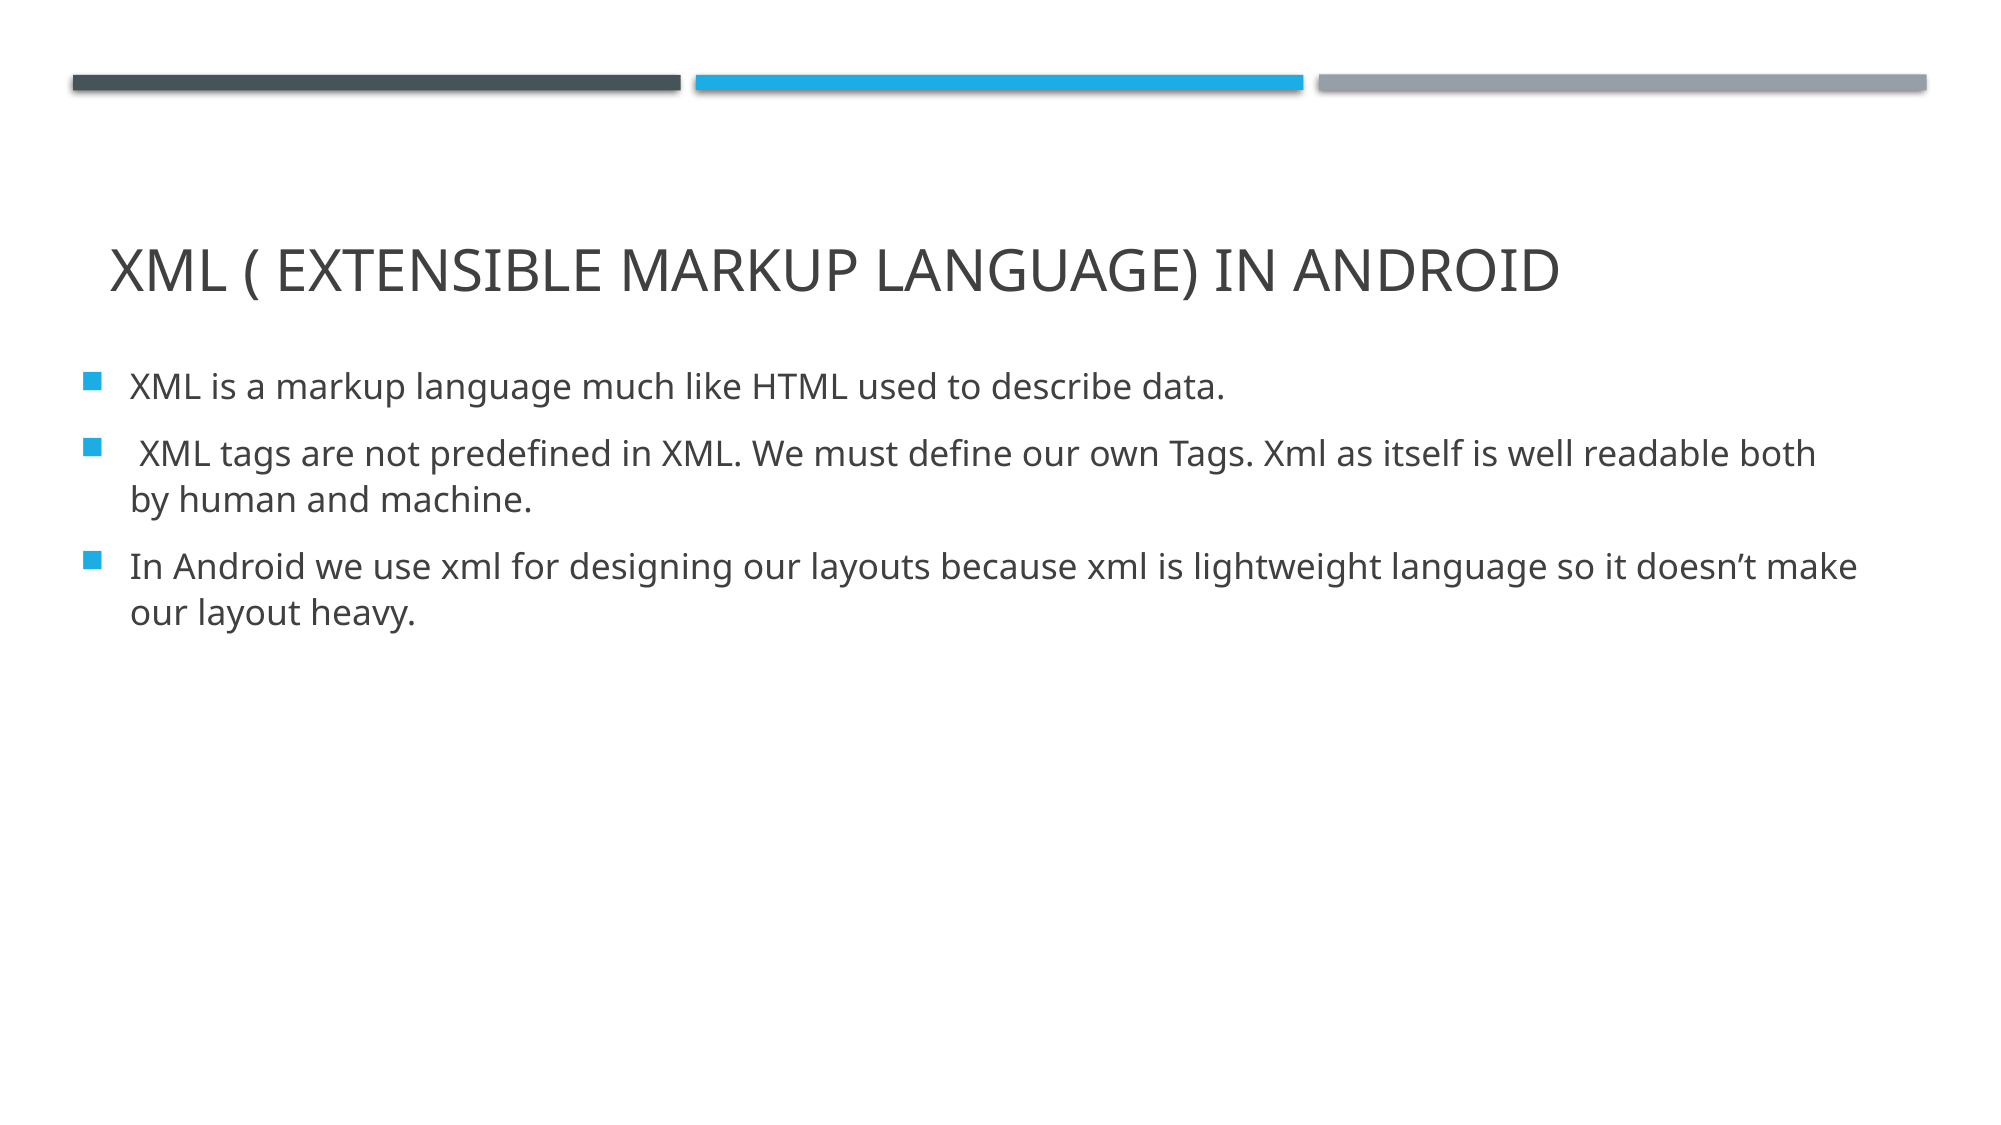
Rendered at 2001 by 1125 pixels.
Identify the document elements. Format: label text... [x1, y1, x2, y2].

list XML is a markup language much like HTML used to describe data. XML tags are not predefined in XML. We must define our own Tags. Xml as itself is well readable both by human and machine. In Android we use xml for designing our layouts because xml is lightweight language so it doesn’t make our layout heavy. [64, 231, 1875, 828]
title XML ( Extensible Markup Language) In Android [95, 115, 1905, 311]
